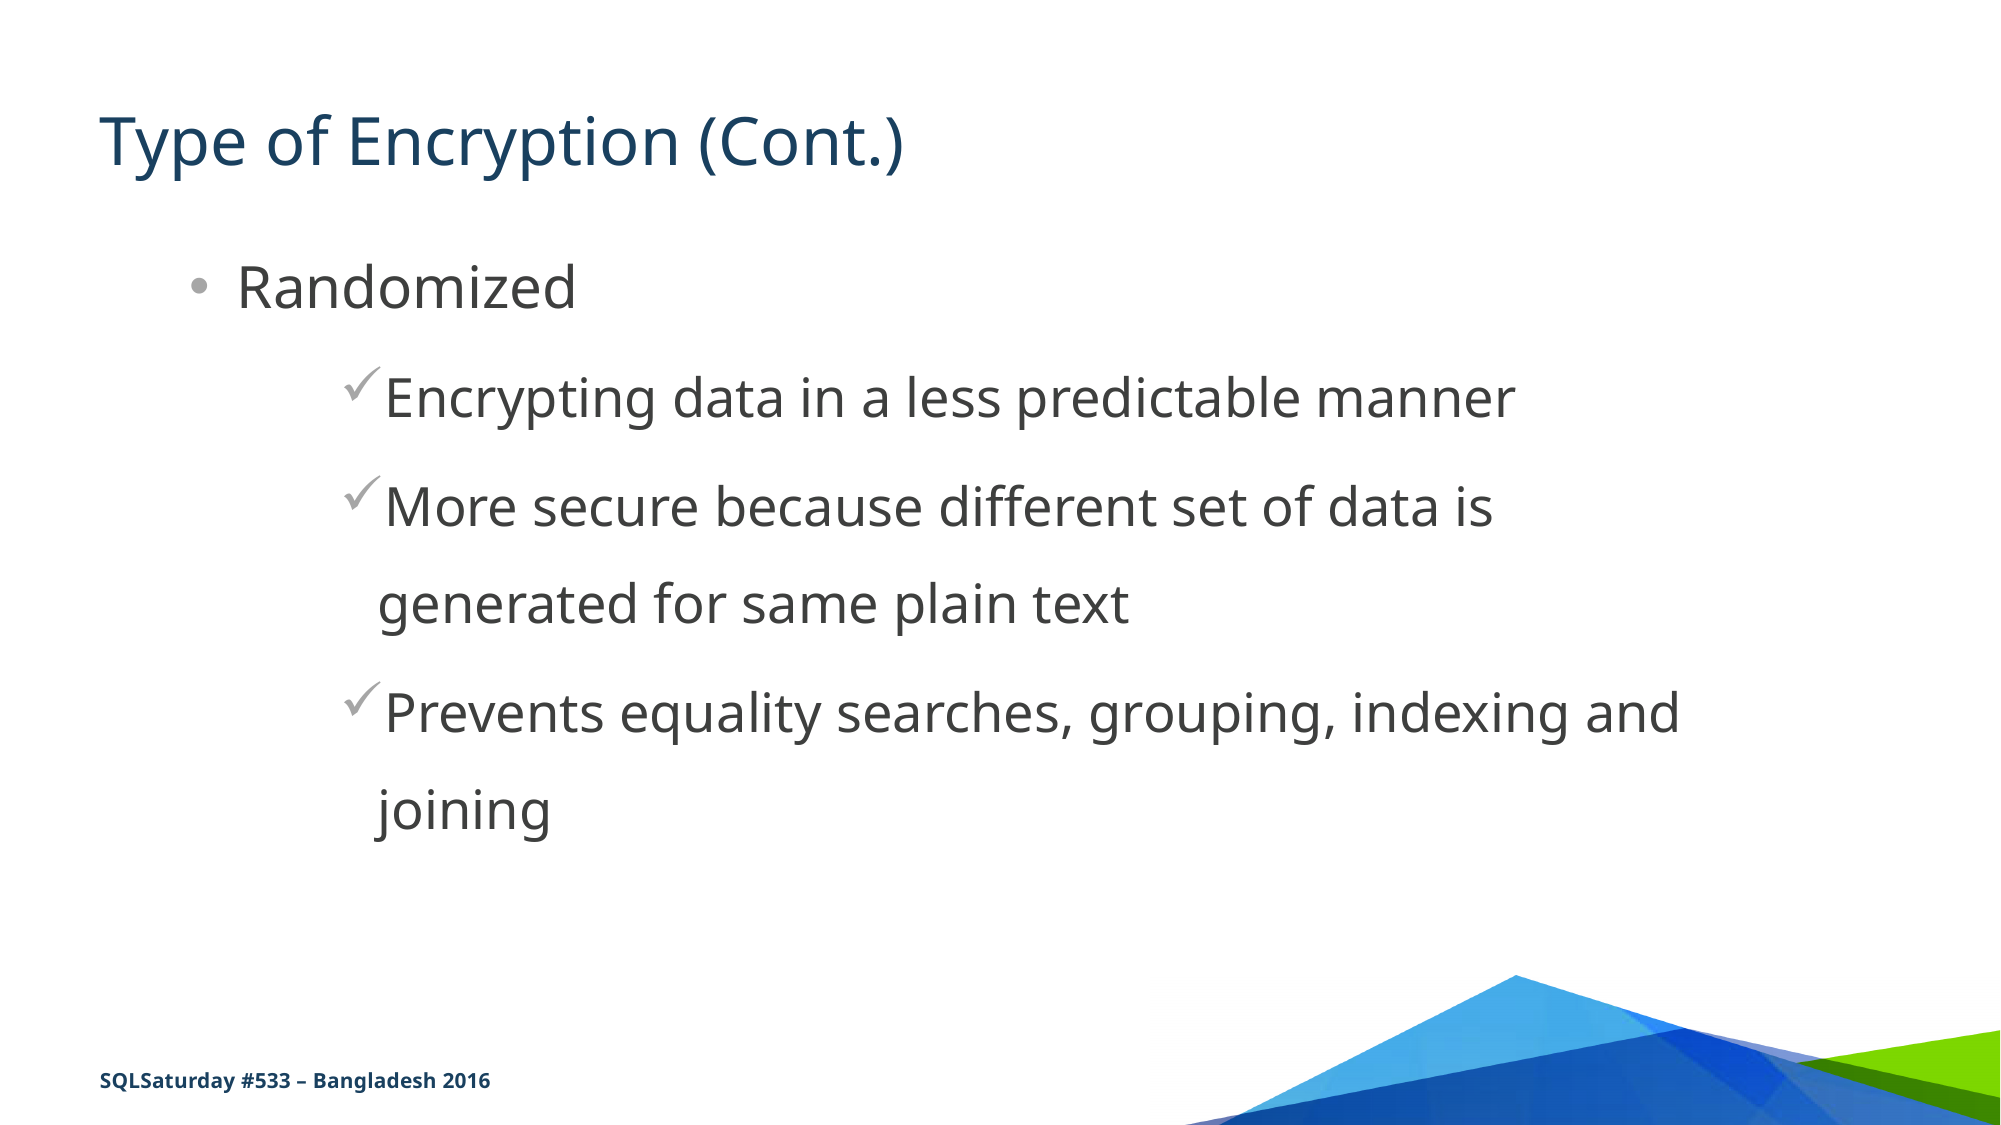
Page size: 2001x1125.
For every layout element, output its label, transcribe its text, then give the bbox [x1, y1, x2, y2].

list Randomized Encrypting data in a less predictable manner More secure because different set of data is generated for same plain text Prevents equality searches, grouping, indexing and joining [99, 152, 1787, 925]
picture [1150, 975, 2001, 1125]
footer SQLSaturday #533 – Bangladesh 2016 [99, 1060, 1317, 1103]
title Type of Encryption (Cont.) [99, 45, 1900, 233]
